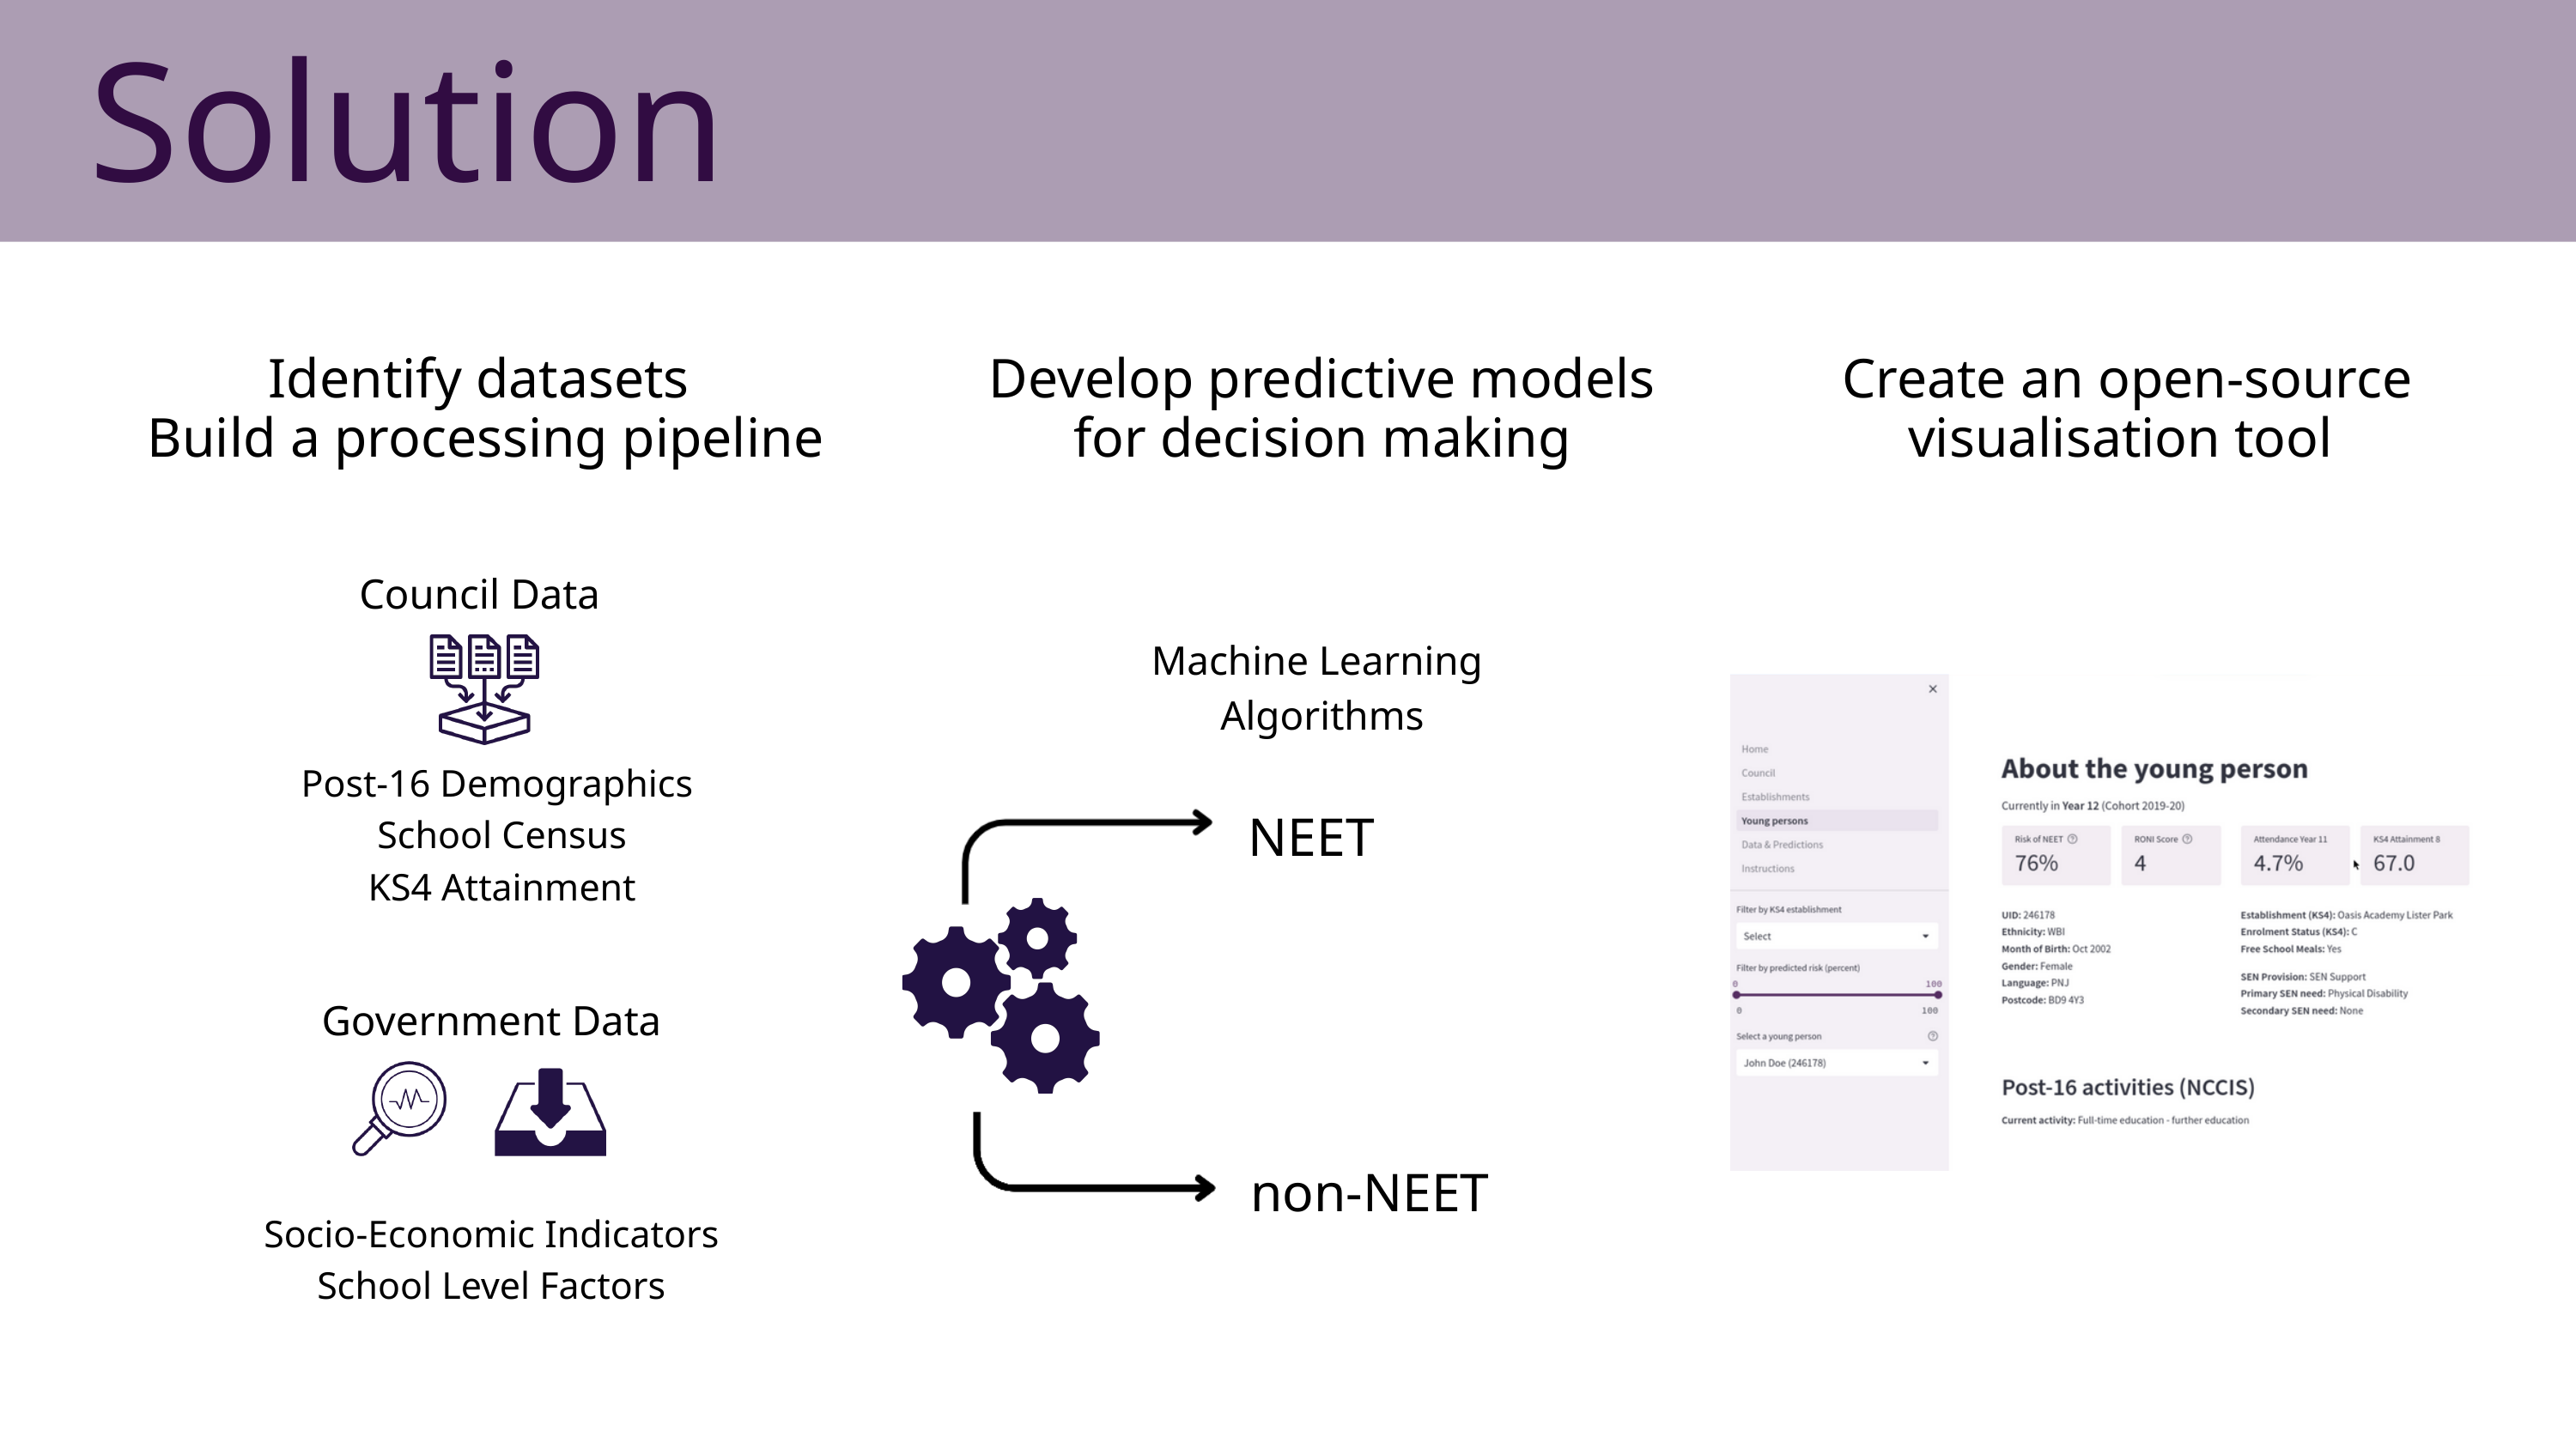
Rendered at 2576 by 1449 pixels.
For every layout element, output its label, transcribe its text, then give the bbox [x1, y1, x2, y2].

picture [914, 776, 1237, 906]
text_box Machine Learning Algorithms [1064, 627, 1571, 738]
text_box Government Data [313, 986, 670, 1044]
text_box Post-16 Demographics School Census KS4 Attainment [293, 752, 711, 908]
text_box NEET [1246, 793, 1377, 867]
text_box [495, 1068, 606, 1156]
text_box Council Data [345, 560, 614, 618]
text_box non-NEET [1246, 1149, 1494, 1222]
text_box [429, 634, 539, 745]
text_box Identify datasets Build a processing pipeline [70, 349, 902, 469]
text_box Socio-Economic Indicators School Level Factors [248, 1203, 735, 1307]
picture [954, 1094, 1237, 1243]
text_box Create an open-source visualisation tool [1784, 349, 2470, 468]
text_box [352, 1061, 447, 1156]
text_box Develop predictive models for decision making [973, 349, 1672, 468]
text_box [1730, 674, 2514, 1171]
text_box [902, 898, 1100, 1094]
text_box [0, 0, 2576, 242]
